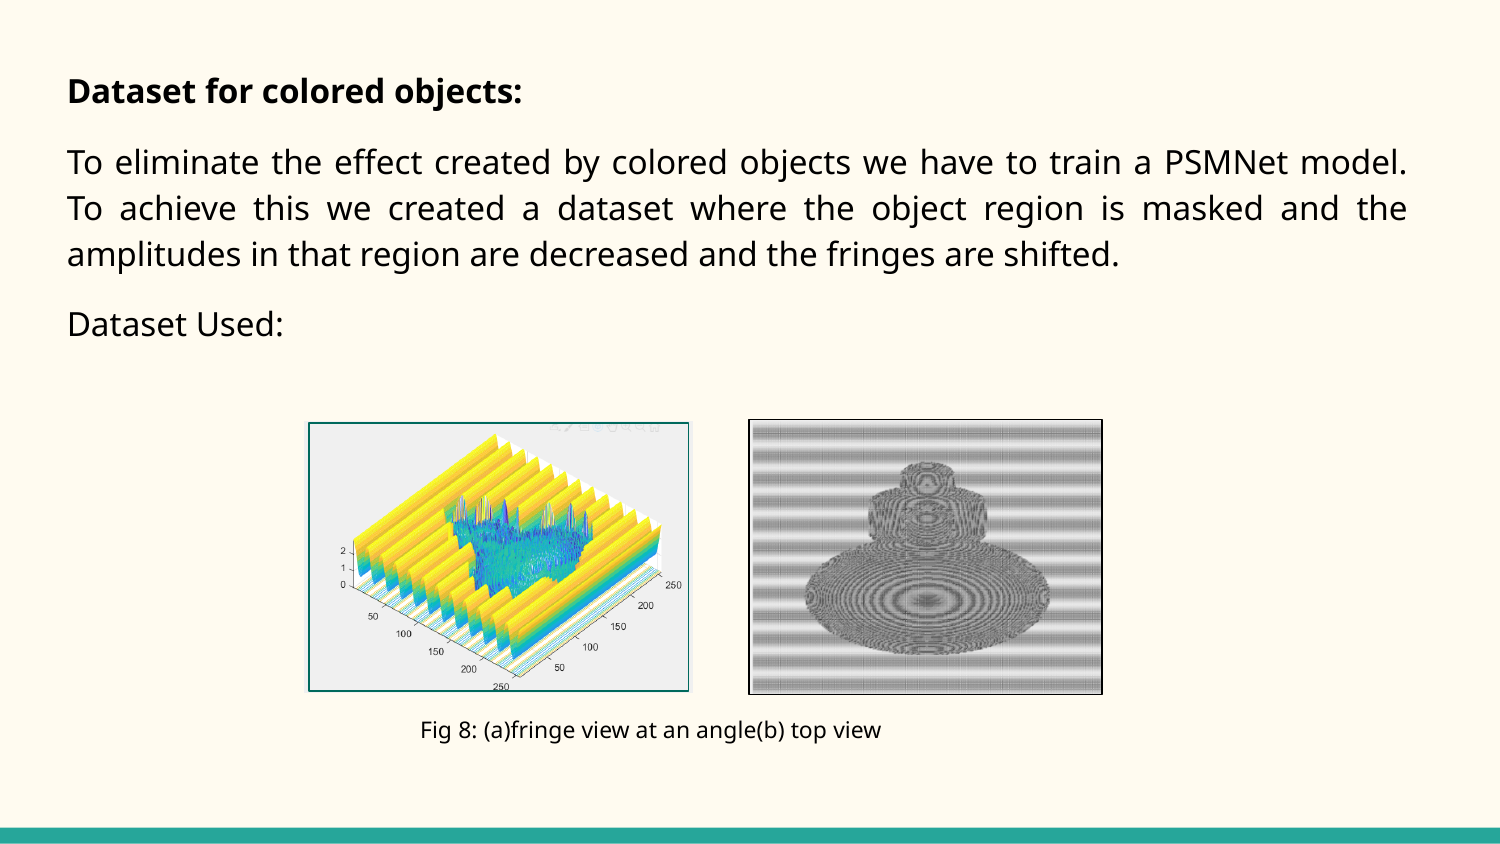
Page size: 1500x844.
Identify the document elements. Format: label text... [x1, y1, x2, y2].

text_box Fig 8: (a)fringe view at an angle(b) top view [404, 701, 1422, 757]
picture [749, 419, 1102, 694]
list Dataset for colored objects: To eliminate the effect created by colored objects we have to train a PSMNet model. To achieve this we created a dataset where the object region is masked and the amplitudes in that region are decreased and the fringes are shifted. Dataset Used: [51, 49, 1426, 524]
picture [304, 421, 693, 693]
